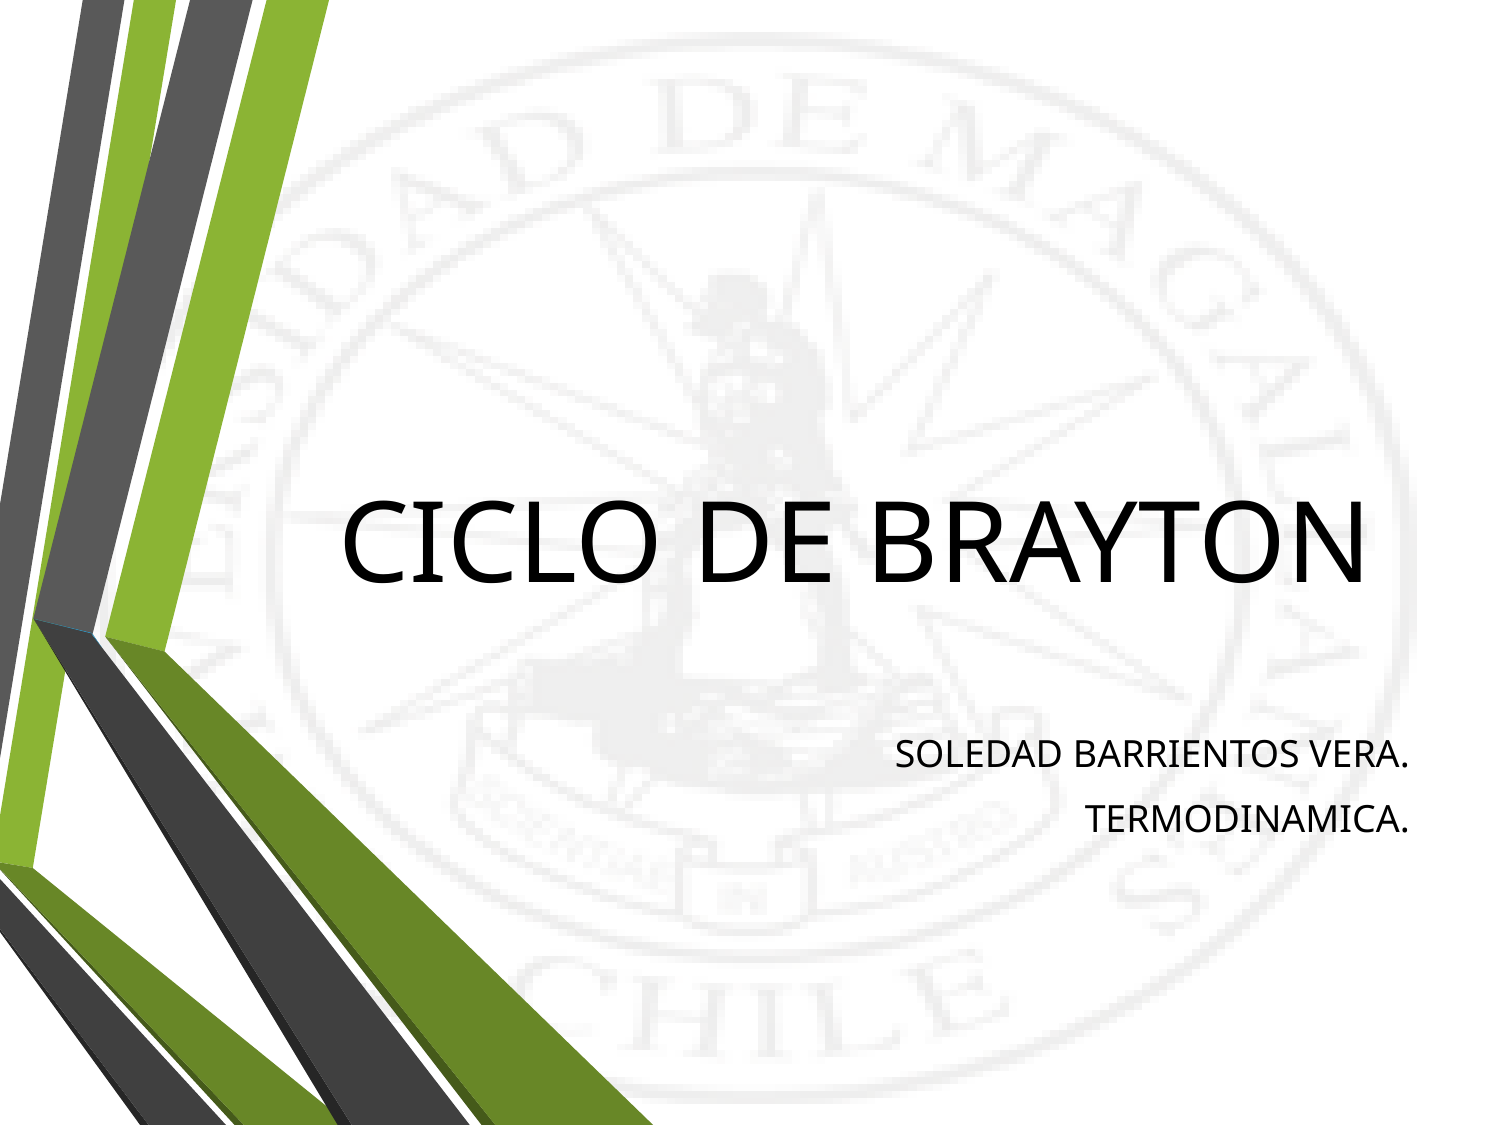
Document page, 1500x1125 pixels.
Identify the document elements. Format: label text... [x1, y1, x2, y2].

subtitle SOLEDAD BARRIENTOS VERA. TERMODINAMICA. [479, 722, 1425, 947]
title CICLO DE BRAYTON [112, 160, 1388, 613]
